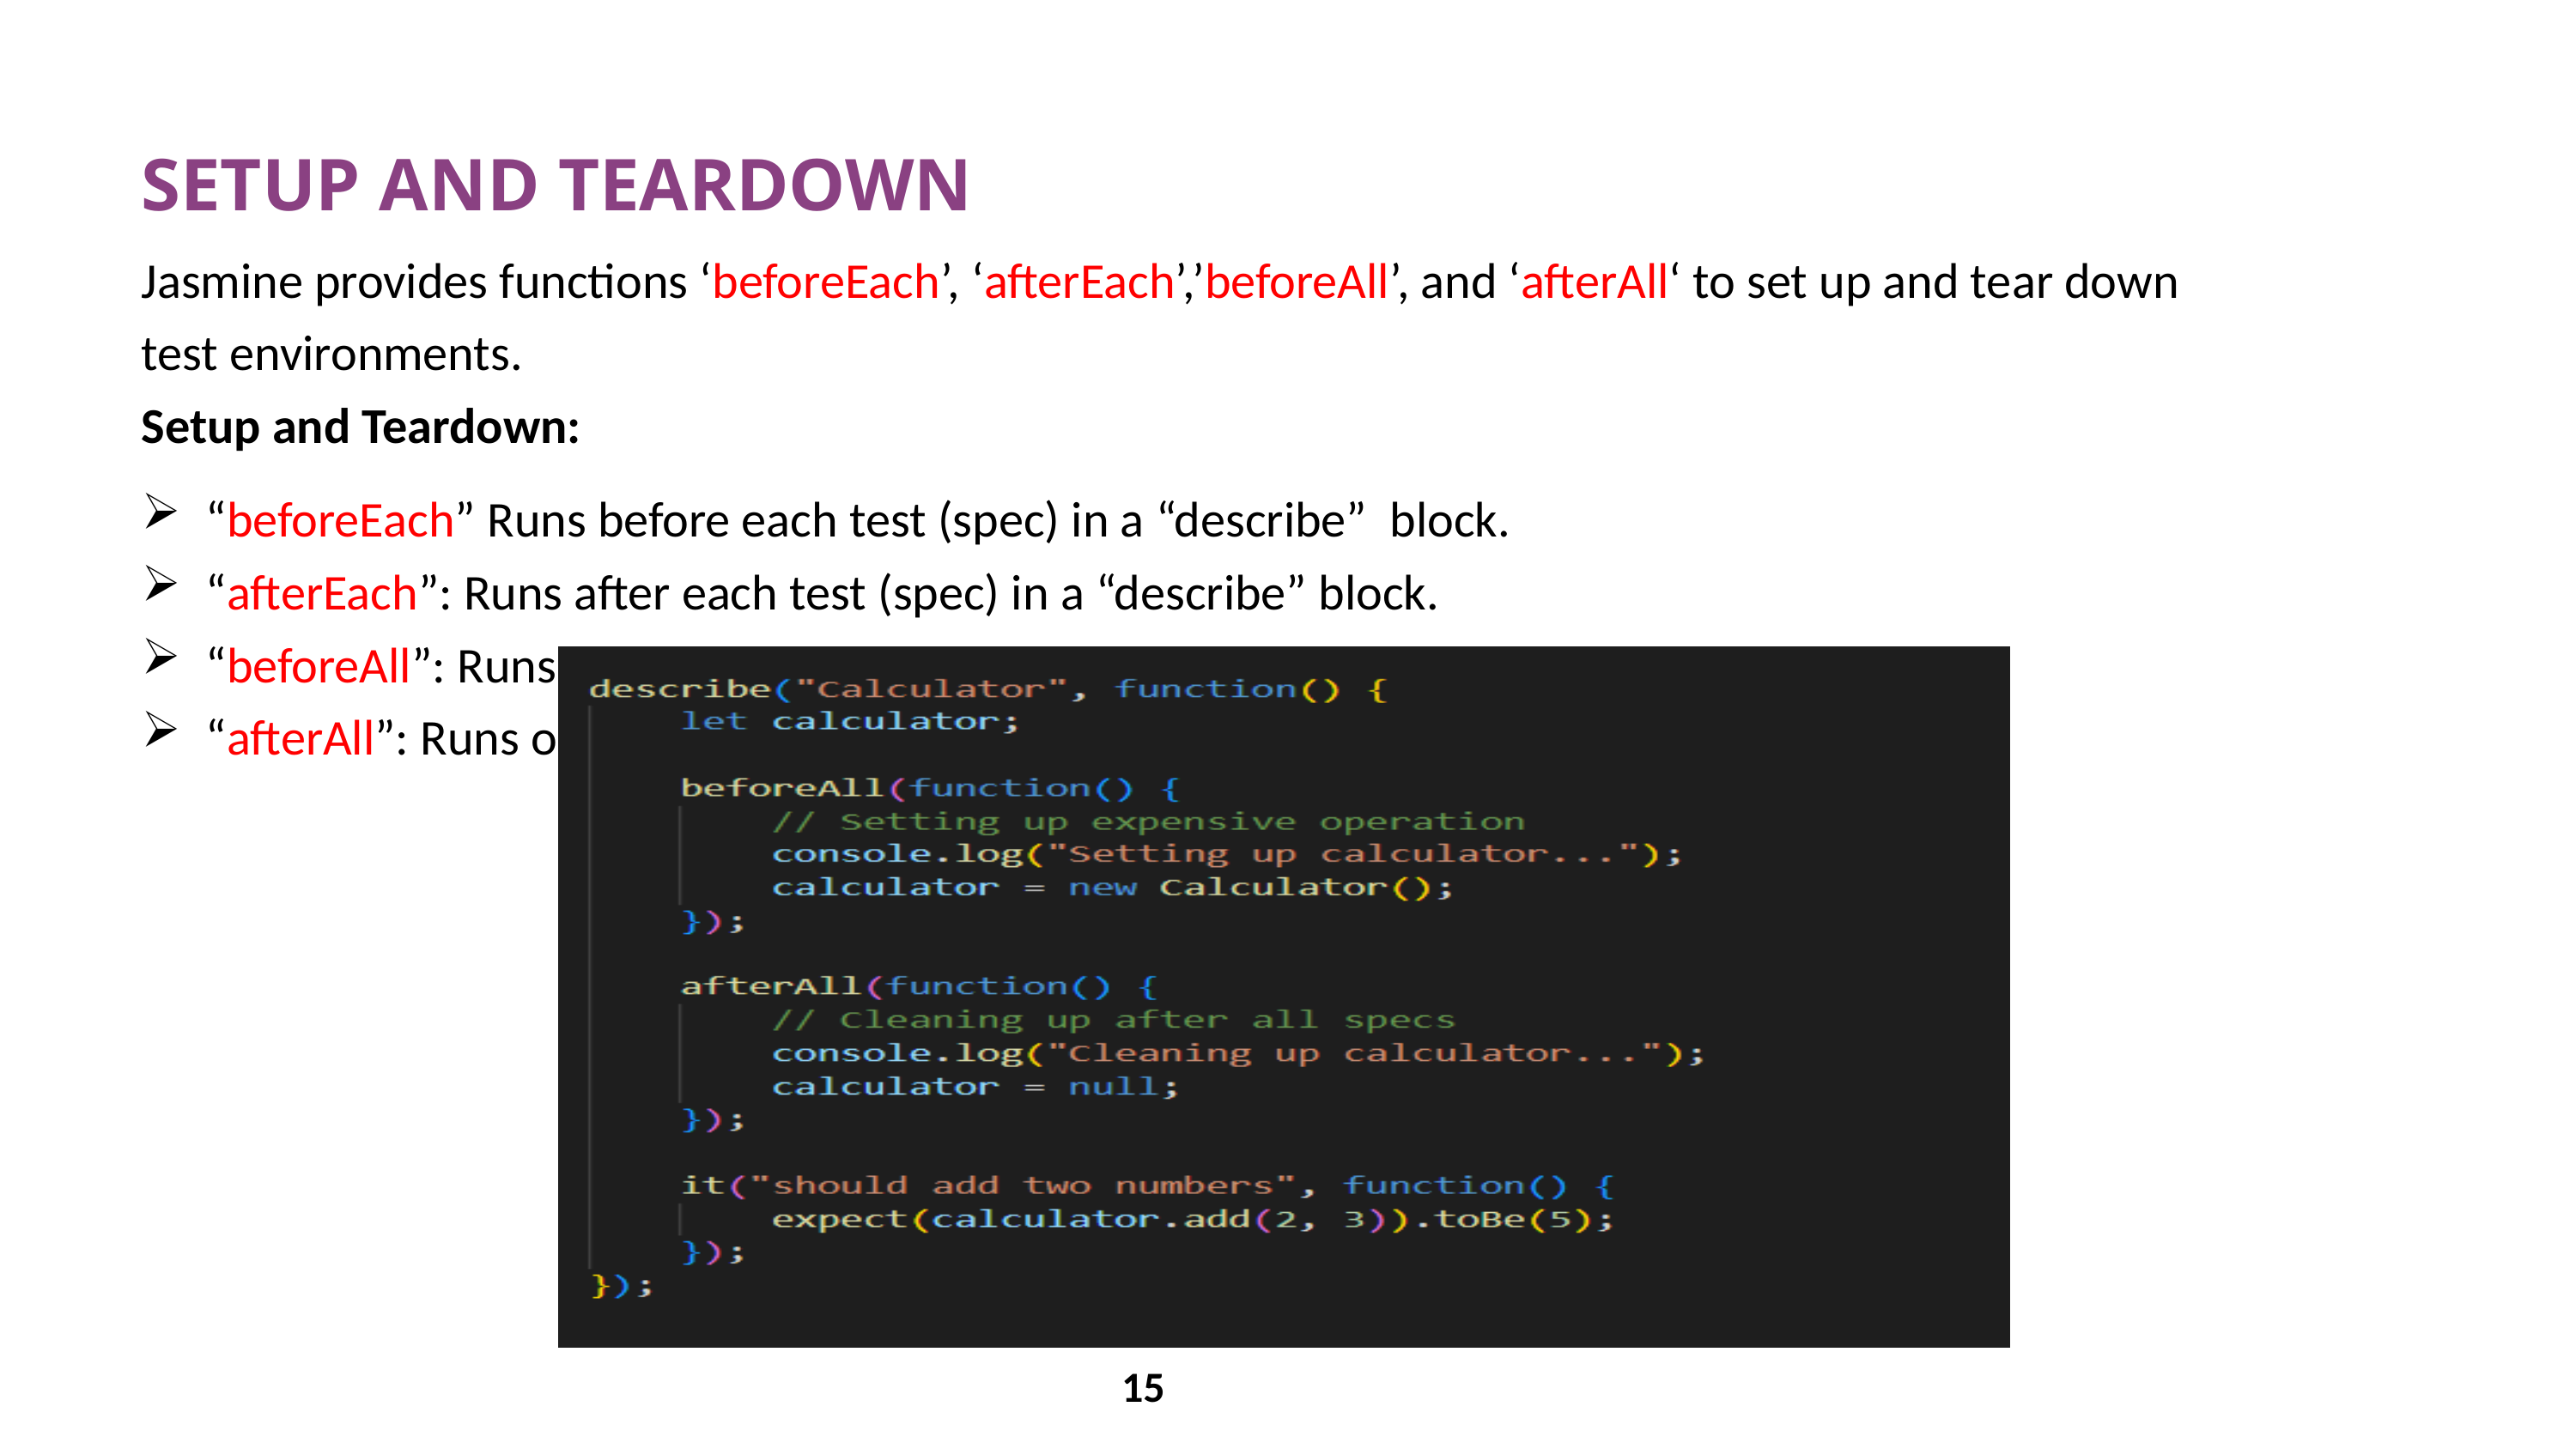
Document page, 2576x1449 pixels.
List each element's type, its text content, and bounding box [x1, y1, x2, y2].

text_box “beforeEach” Runs before each test (spec) in a “describe” block. “afterEach”: Runs after each test (spec) in a “describe” block. “beforeAll”: Runs once before all the tests in a “describe” block. “afterAll”: Runs once after all the tests in a “describe” block. [129, 468, 2576, 772]
picture [557, 646, 2011, 1348]
footer 15 [939, 1359, 1347, 1411]
text_box Jasmine provides functions ‘beforeEach’, ‘afterEach’,’beforeAll’, and ‘afterAll‘ to set up and tear down test environments. Setup and Teardown: [129, 228, 2576, 460]
text_box SETUP AND TEARDOWN [129, 82, 2158, 228]
